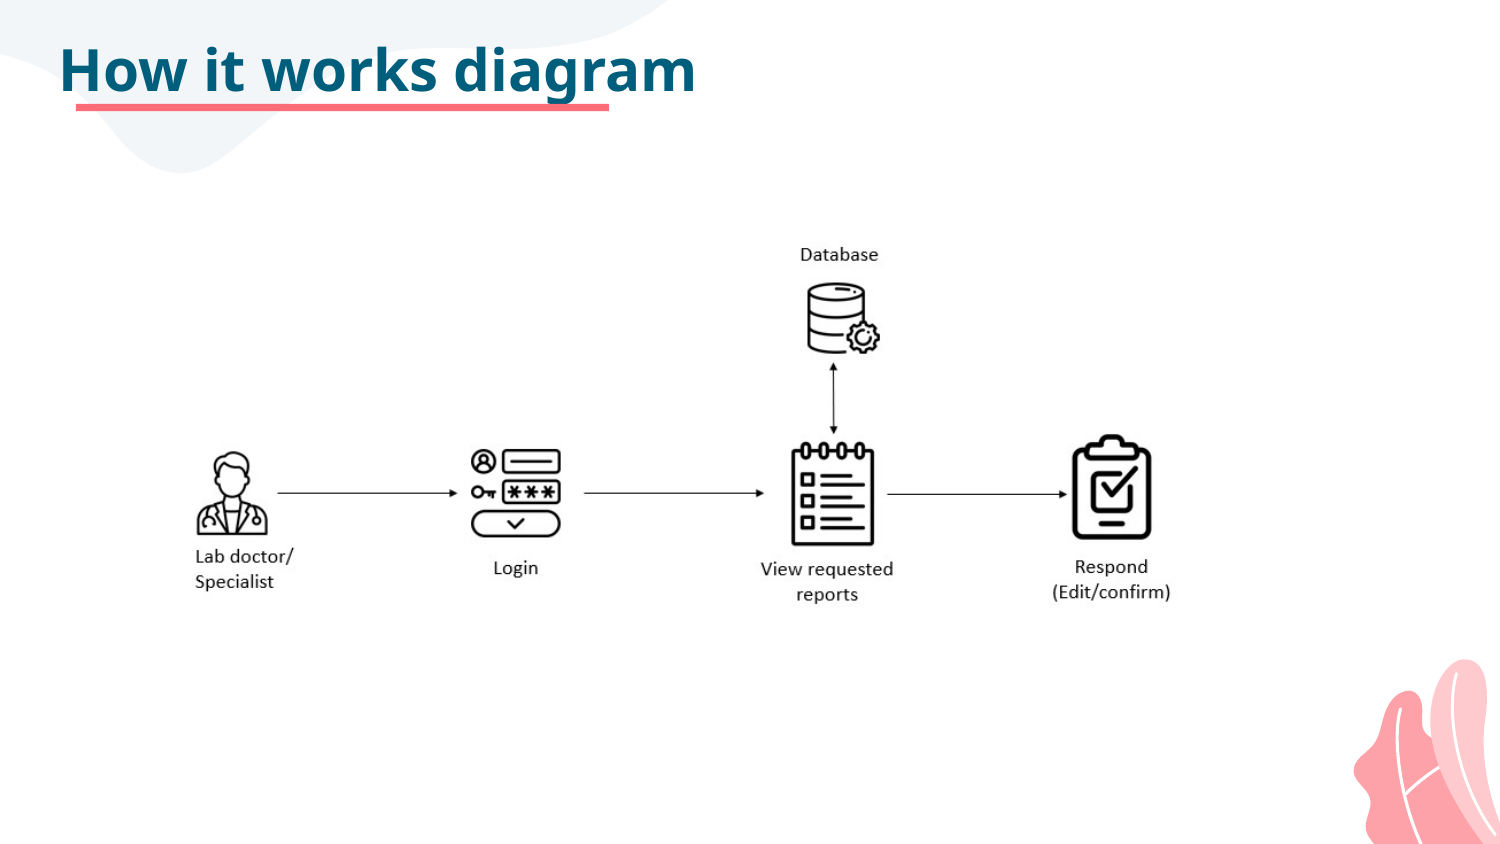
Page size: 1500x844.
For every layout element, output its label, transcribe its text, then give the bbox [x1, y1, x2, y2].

title How it works diagram [43, 24, 862, 112]
picture [75, 177, 1322, 782]
text_box [75, 103, 609, 112]
